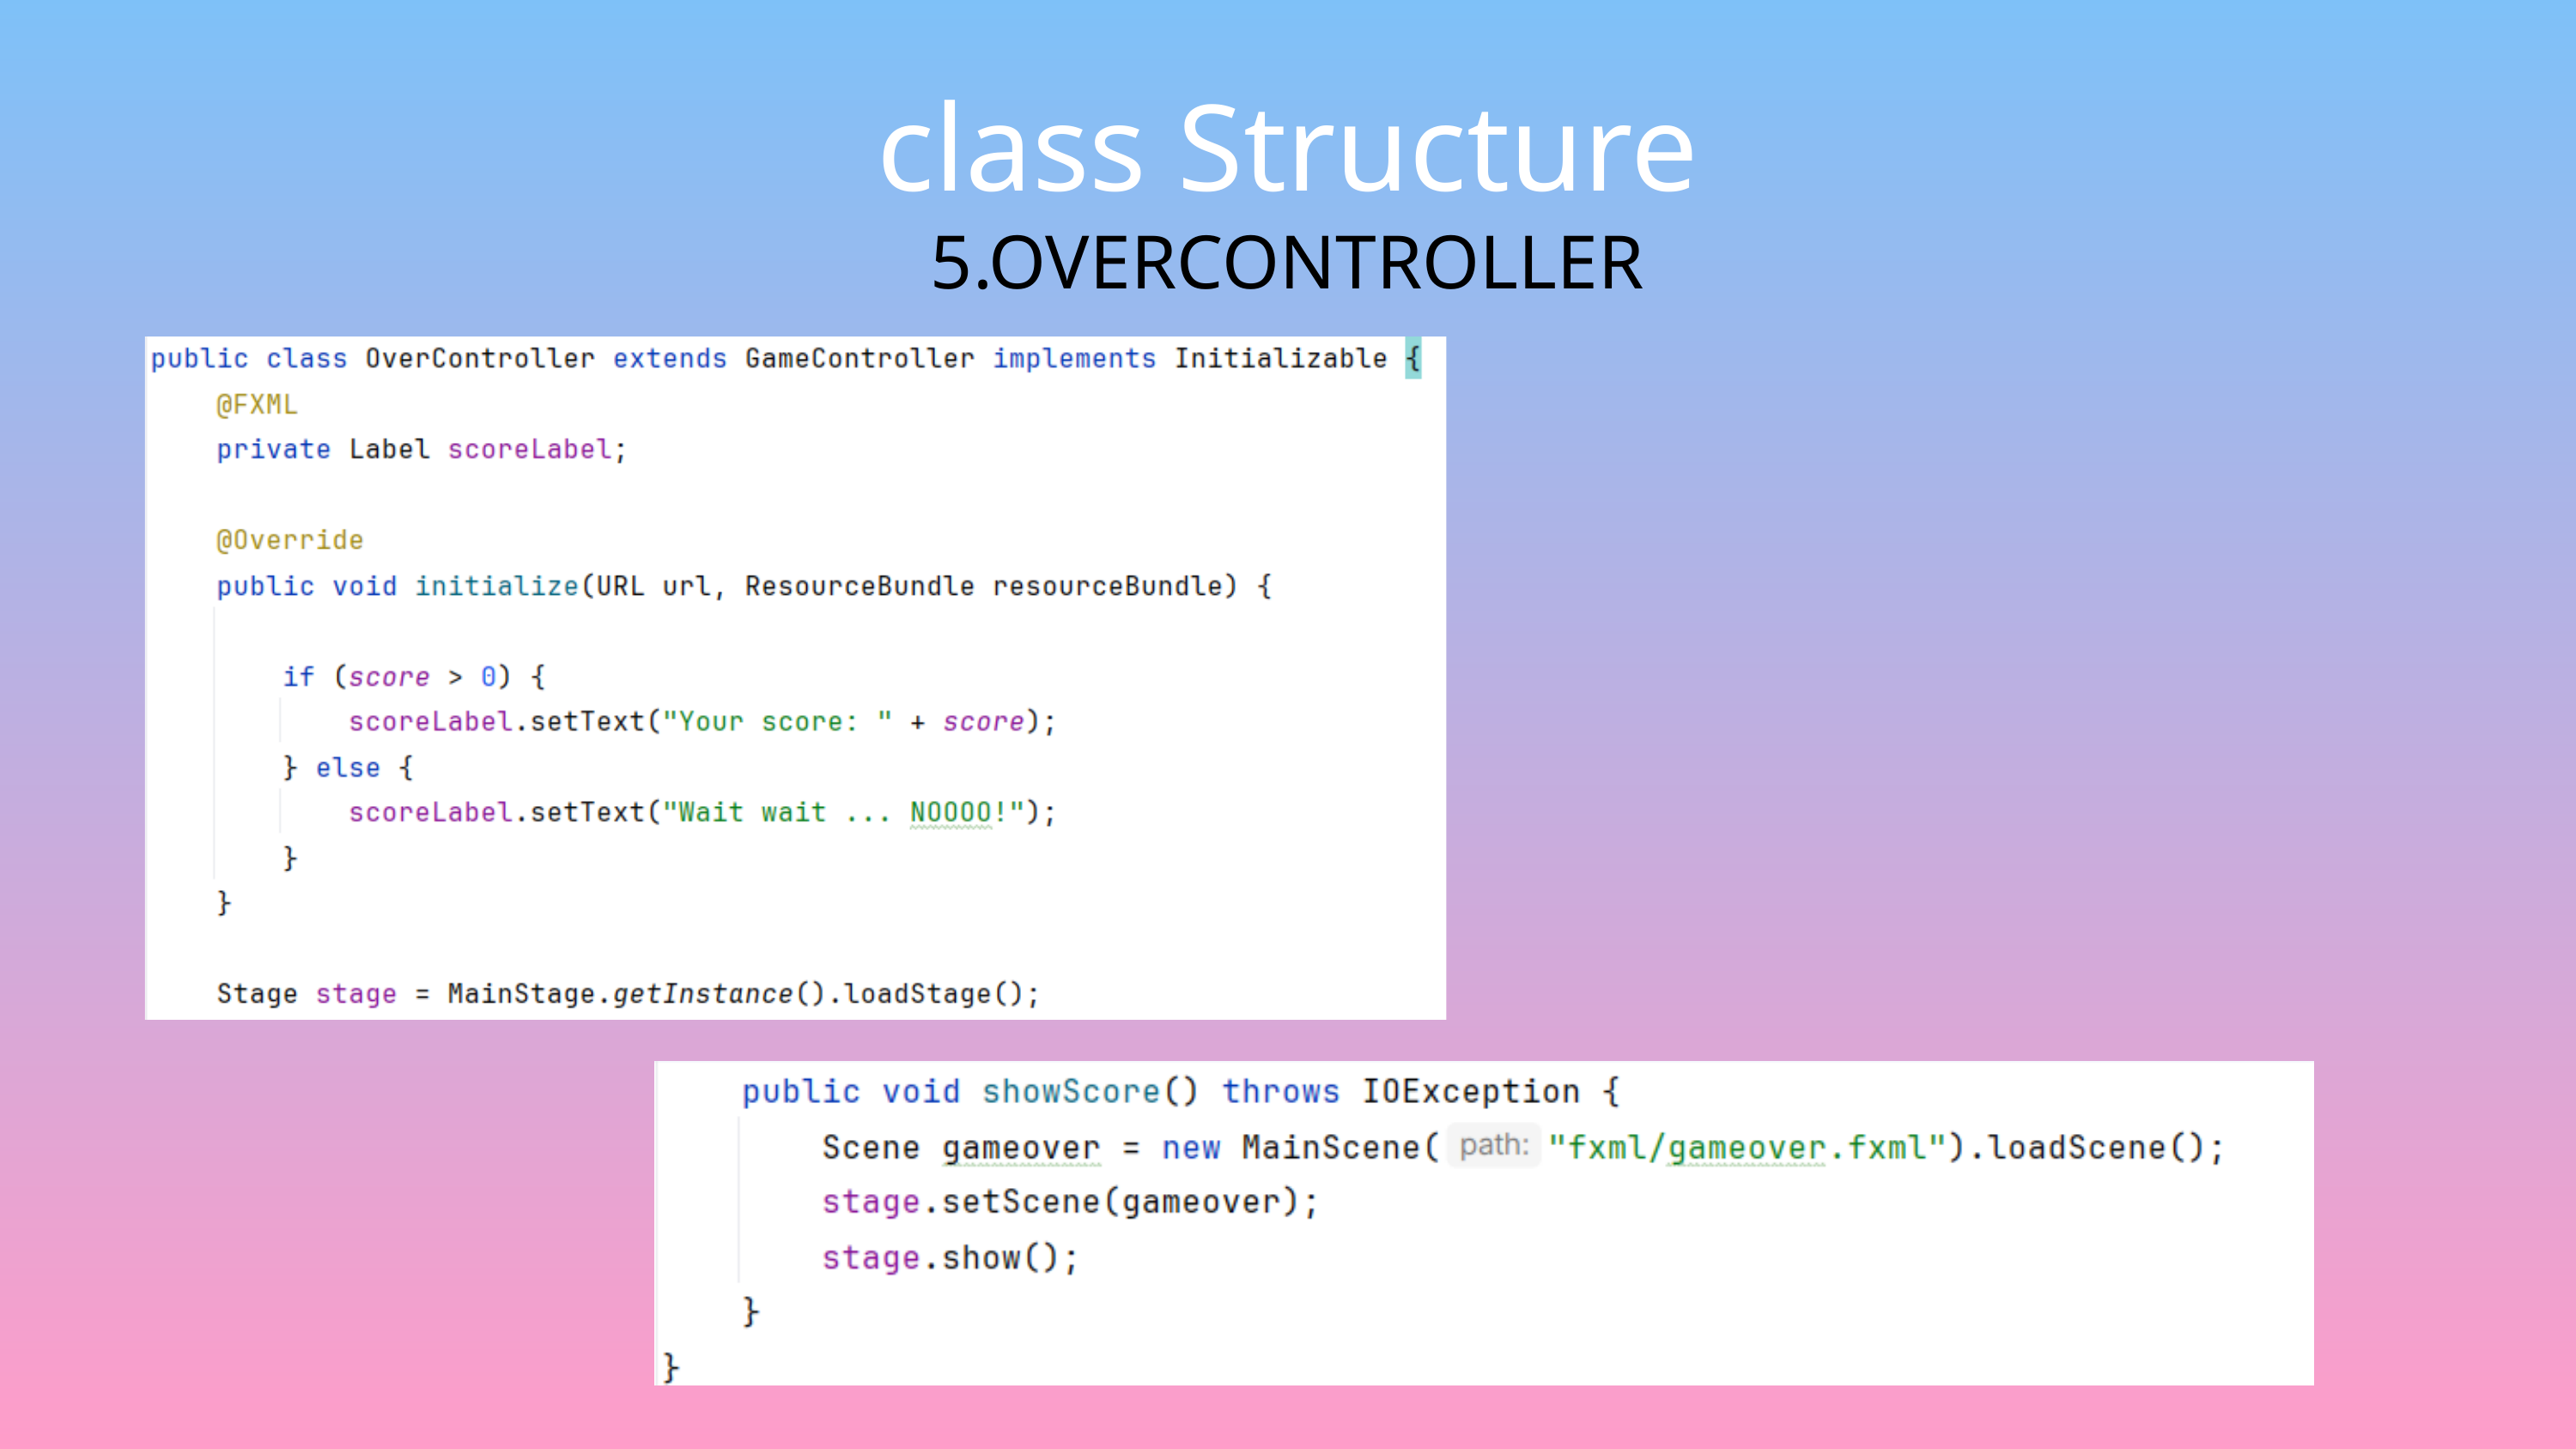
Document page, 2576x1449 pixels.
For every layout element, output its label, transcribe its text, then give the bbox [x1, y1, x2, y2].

text_box [653, 1061, 2314, 1385]
text_box class Structure [261, 47, 2314, 215]
text_box [144, 336, 1447, 1020]
text_box 5.OVERCONTROLLER [654, 200, 1922, 304]
